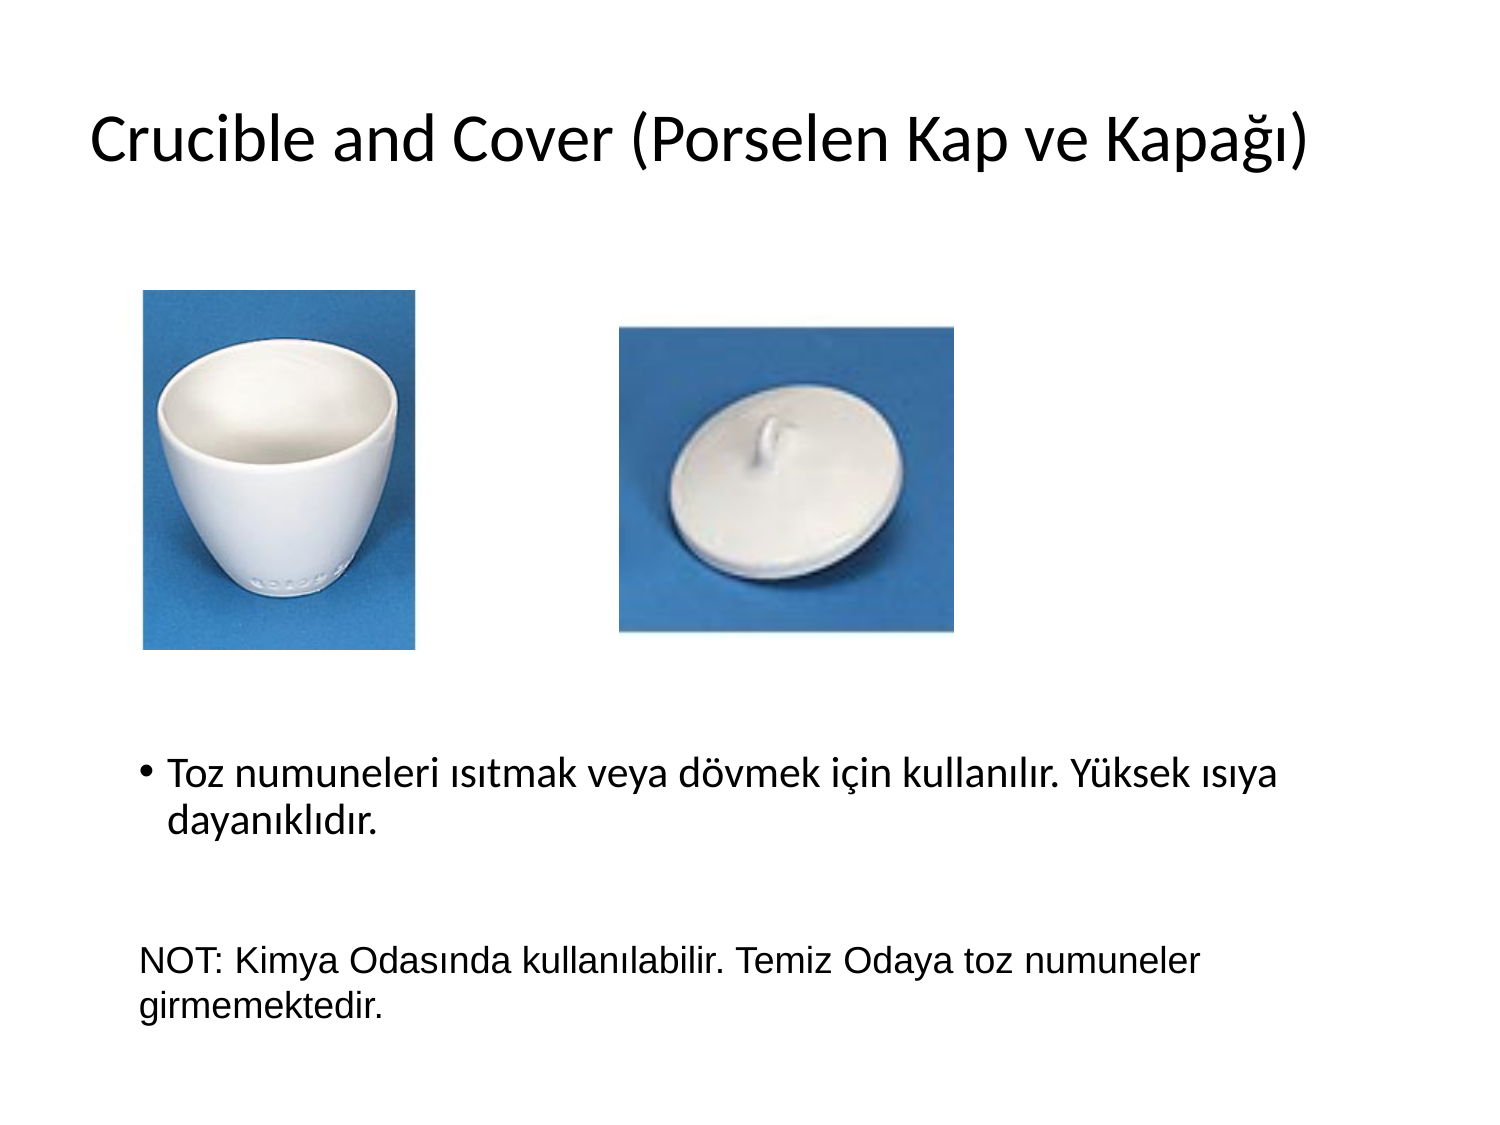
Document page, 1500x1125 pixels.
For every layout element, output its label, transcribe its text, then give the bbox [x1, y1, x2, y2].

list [123, 290, 431, 650]
title Crucible and Cover (Porselen Kap ve Kapağı) [75, 45, 1425, 233]
text_box NOT: Kimya Odasında kullanılabilir. Temiz Odaya toz numuneler girmemektedir. [123, 928, 1388, 1034]
list Toz numuneleri ısıtmak veya dövmek için kullanılır. Yüksek ısıya dayanıklıdır. [123, 741, 1353, 912]
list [619, 315, 954, 650]
